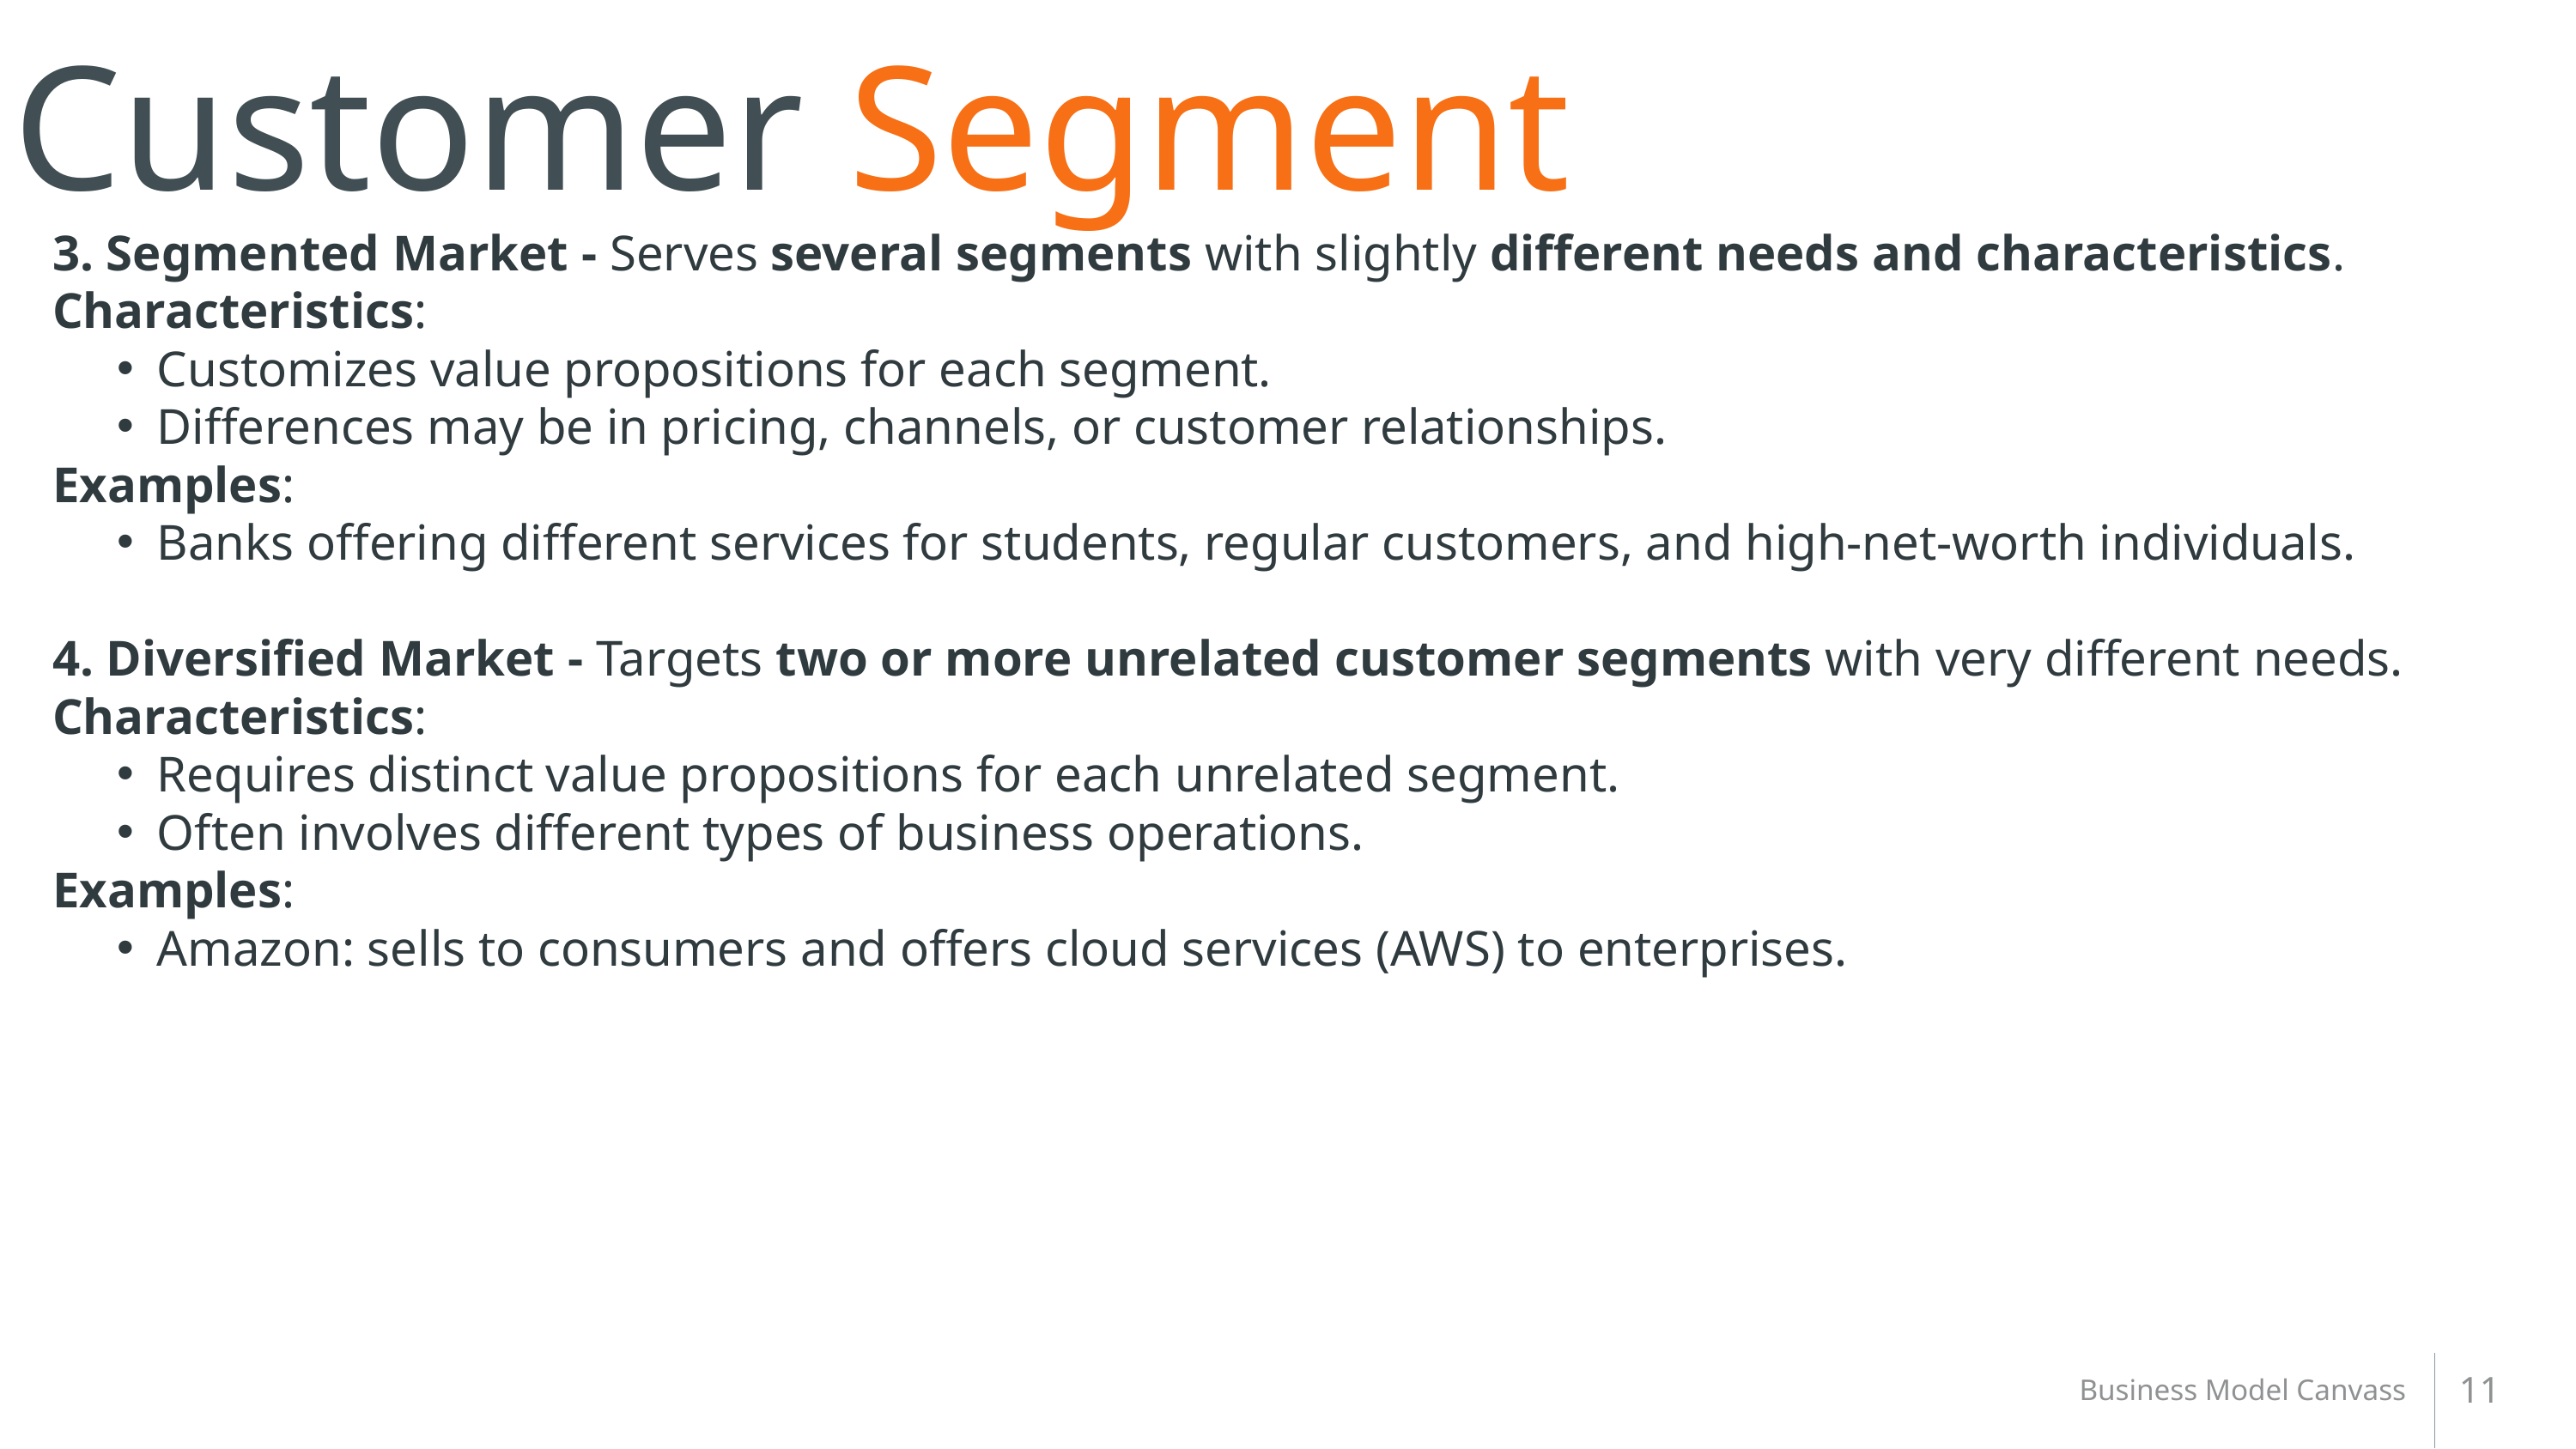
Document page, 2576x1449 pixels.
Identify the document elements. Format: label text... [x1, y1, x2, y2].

slide_number 11 [2434, 1353, 2525, 1430]
title Customer Segment [0, 0, 1897, 231]
footer Business Model Canvass [1550, 1353, 2420, 1430]
text_box 3. Segmented Market - Serves several segments with slightly different needs and characteristics. Characteristics: Customizes value propositions for each segment. Differences may be in pricing, channels, or customer relationships. Examples: Banks offering different services for students, regular customers, and high-net-worth individuals. 4. Diversified Market - Targets two or more unrelated customer segments with very different needs. Characteristics: Requires distinct value propositions for each unrelated segment. Often involves different types of business operations. Examples: Amazon: sells to consumers and offers cloud services (AWS) to enterprises. [39, 215, 2458, 1040]
